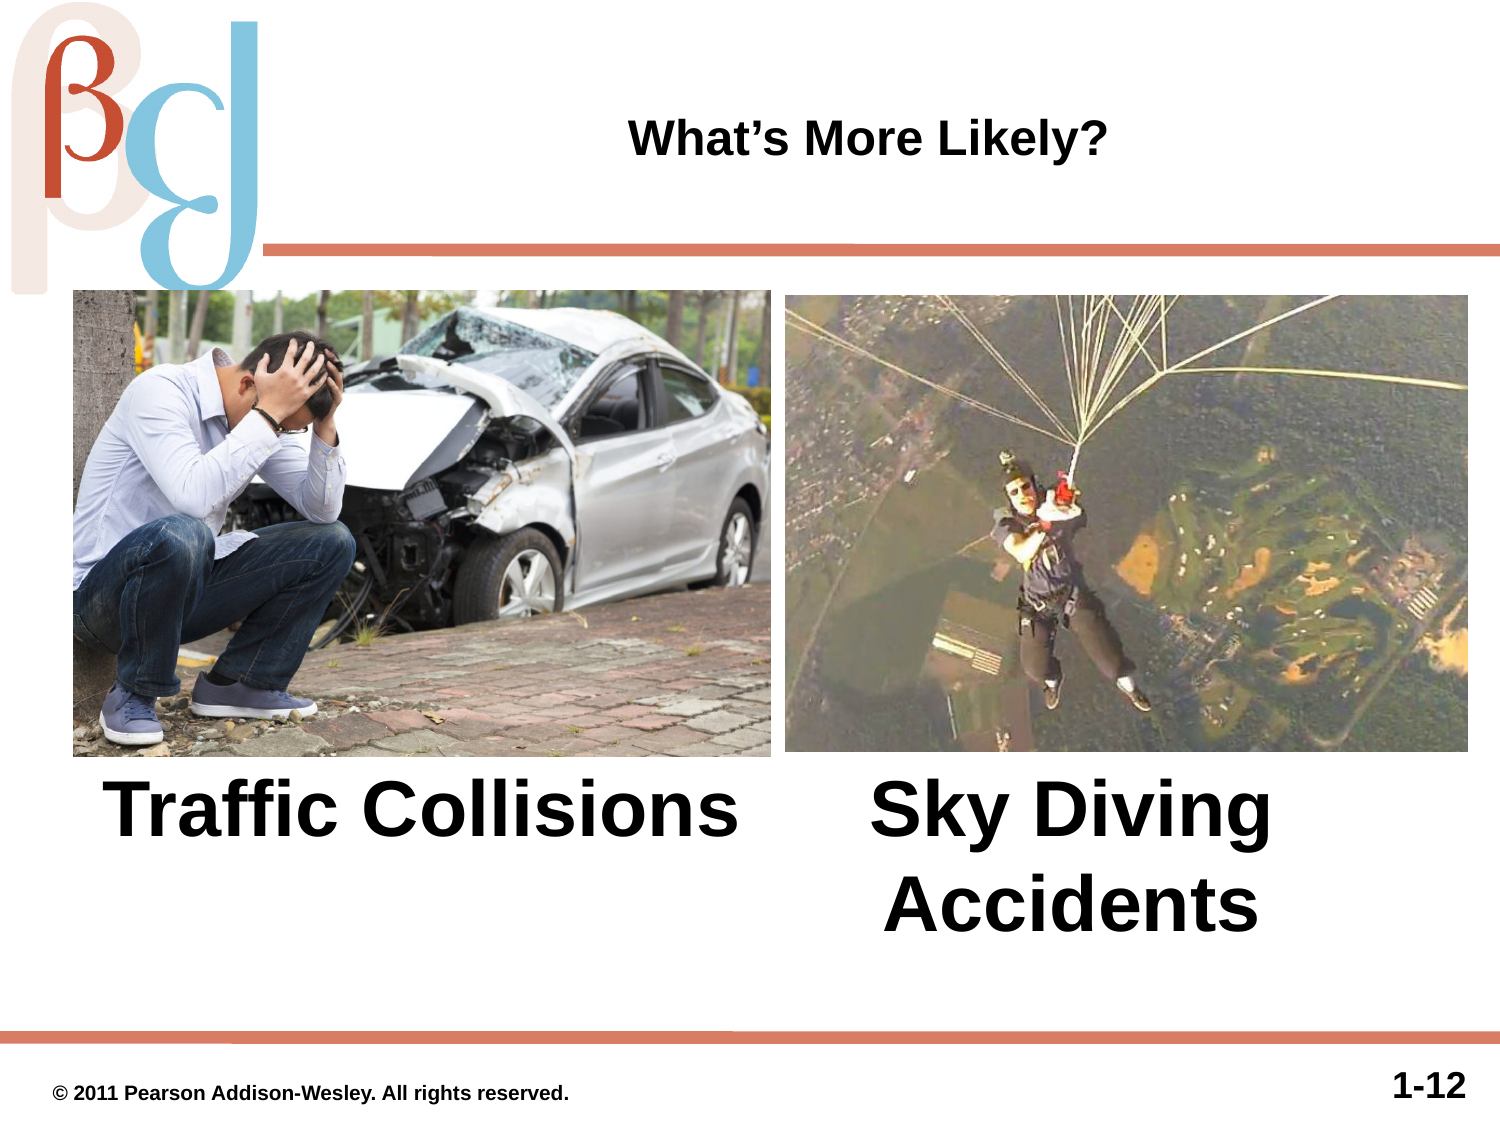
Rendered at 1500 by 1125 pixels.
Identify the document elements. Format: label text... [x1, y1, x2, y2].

slide_number 1-11 [1331, 1038, 1482, 1114]
title What’s More Likely? [274, 44, 1463, 226]
picture [8, 0, 771, 757]
text_box Traffic Collisions [87, 765, 756, 860]
picture [785, 295, 1468, 752]
footer © 2011 Pearson Addison-Wesley. All rights reserved. [37, 1037, 963, 1113]
text_box Sky Diving Accidents [854, 760, 1290, 955]
